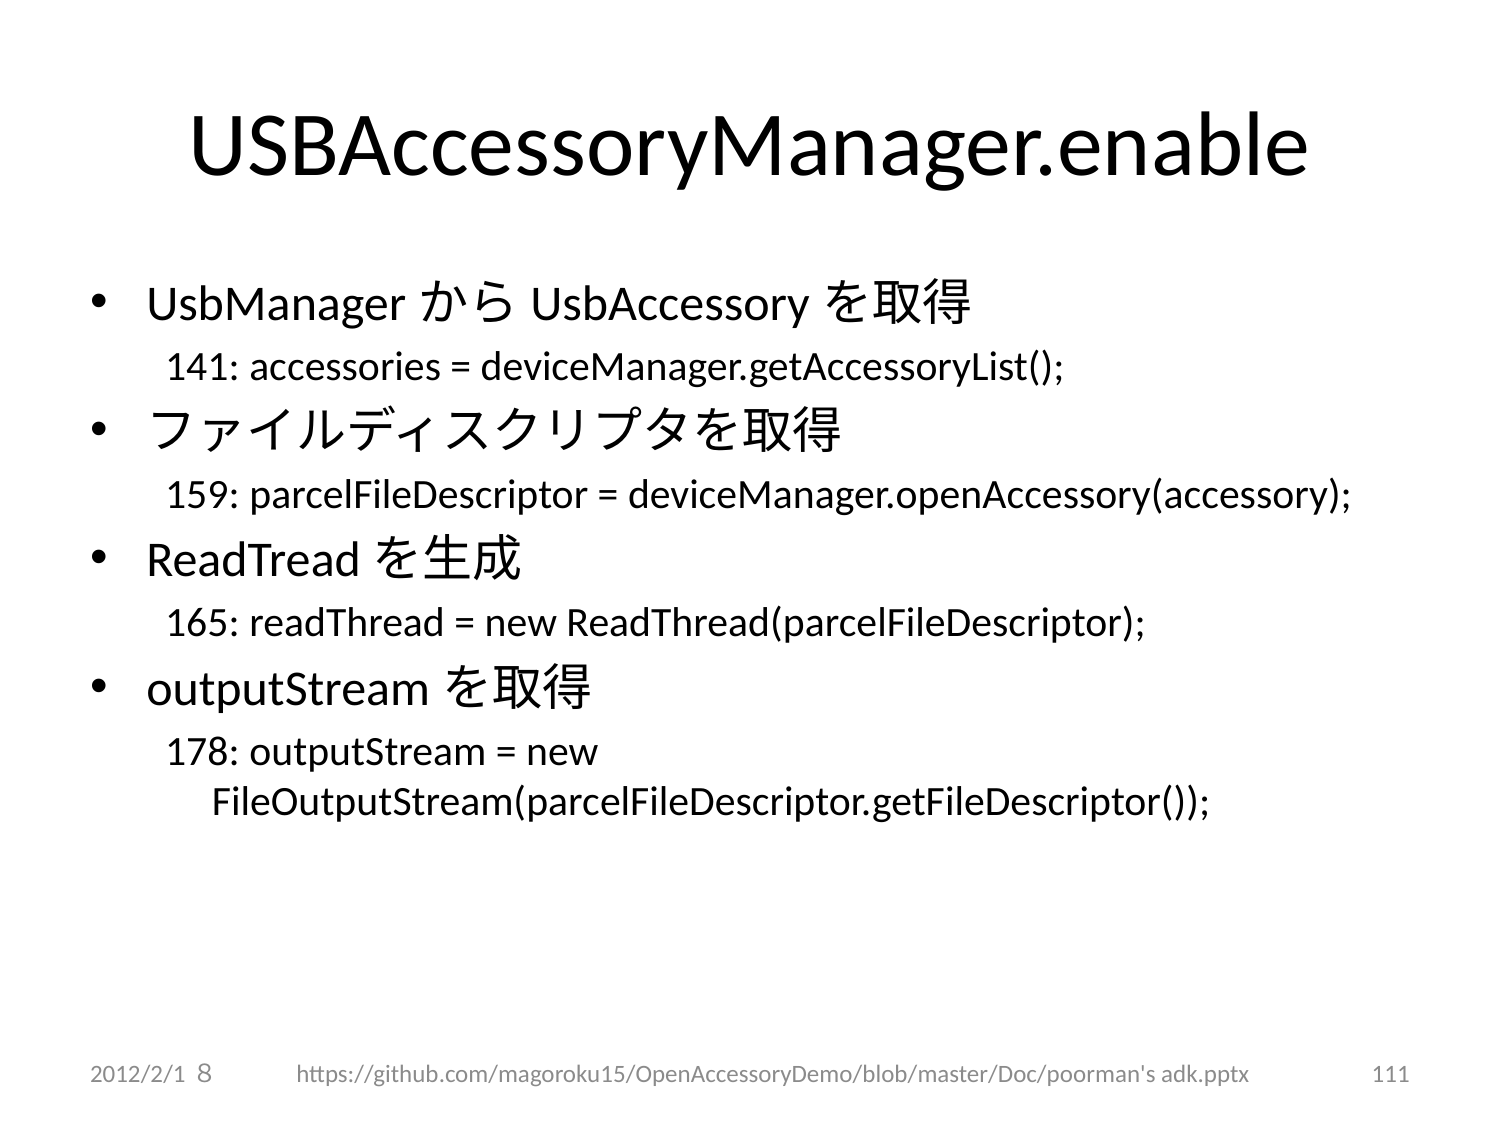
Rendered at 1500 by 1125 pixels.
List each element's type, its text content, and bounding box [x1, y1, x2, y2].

list UsbManagerからUsbAccessoryを取得 141: accessories = deviceManager.getAccessoryList(); ファイルディスクリプタを取得 159: parcelFileDescriptor = deviceManager.openAccessory(accessory); ReadTreadを生成 165: readThread = new ReadThread(parcelFileDescriptor); outputStreamを取得 178: outputStream = new FileOutputStream(parcelFileDescriptor.getFileDescriptor()); [75, 262, 1425, 1005]
footer https://github.com/magoroku15/OpenAccessoryDemo/blob/master/Doc/poorman's adk.pptx [242, 1042, 1074, 1103]
title USBAccessoryManager.enable [75, 45, 1425, 233]
slide_number 111 [1074, 1042, 1425, 1103]
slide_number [75, 1042, 242, 1103]
